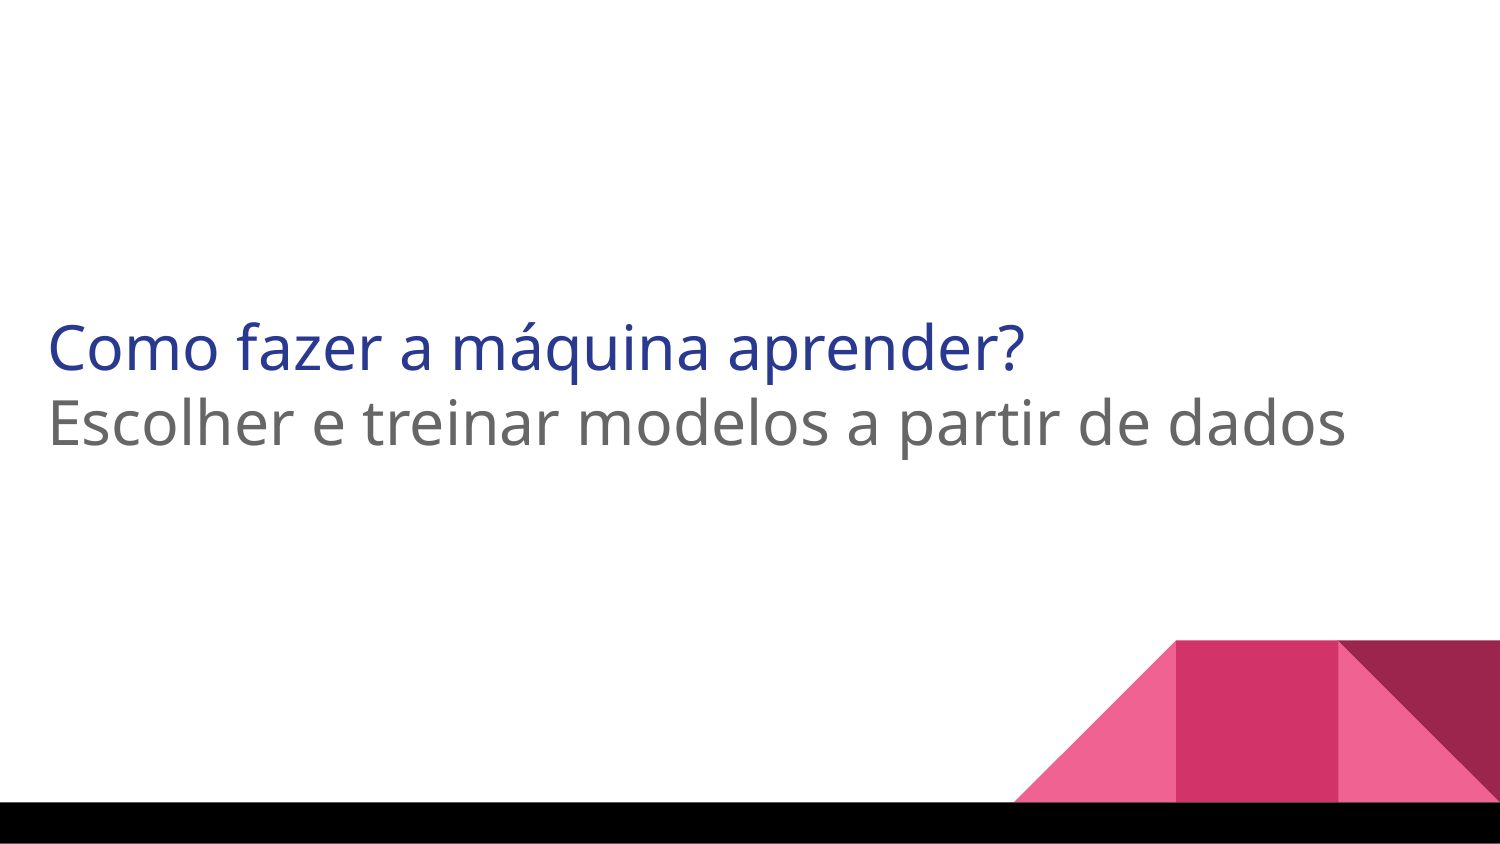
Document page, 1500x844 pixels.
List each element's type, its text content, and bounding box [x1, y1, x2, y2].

text_box Como fazer a máquina aprender? Escolher e treinar modelos a partir de dados [32, 292, 1468, 393]
